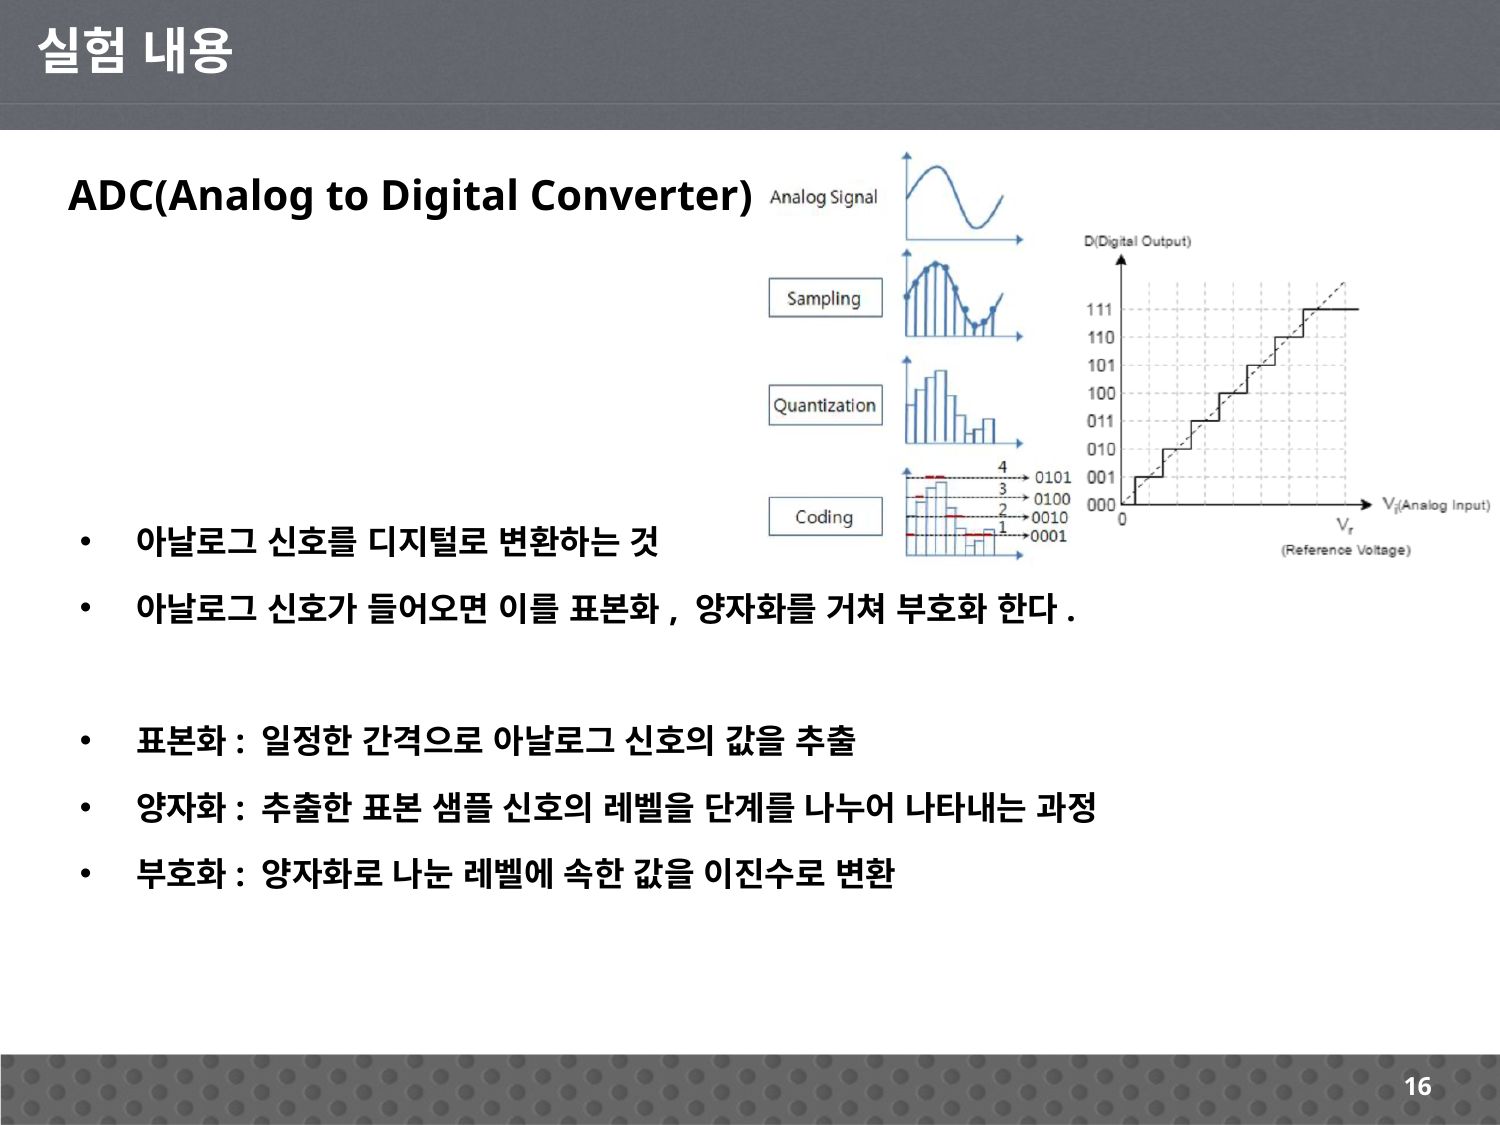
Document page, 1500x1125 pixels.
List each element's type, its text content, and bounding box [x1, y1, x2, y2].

list 실험 내용 [21, 12, 550, 102]
list ADC(Analog to Digital Converter) [53, 160, 752, 232]
list 아날로그 신호를 디지털로 변환하는 것 아날로그 신호가 들어오면 이를 표본화, 양자화를 거쳐 부호화 한다. 표본화: 일정한 간격으로 아날로그 신호의 값을 추출 양자화: 추출한 표본 샘플 신호의 레벨을 단계를 나누어 나타내는 과정 부호화: 양자화로 나눈 레벨에 속한 값을 이진수로 변환 [64, 314, 1447, 1012]
picture [757, 145, 1495, 570]
slide_number 16 [1096, 1057, 1447, 1118]
